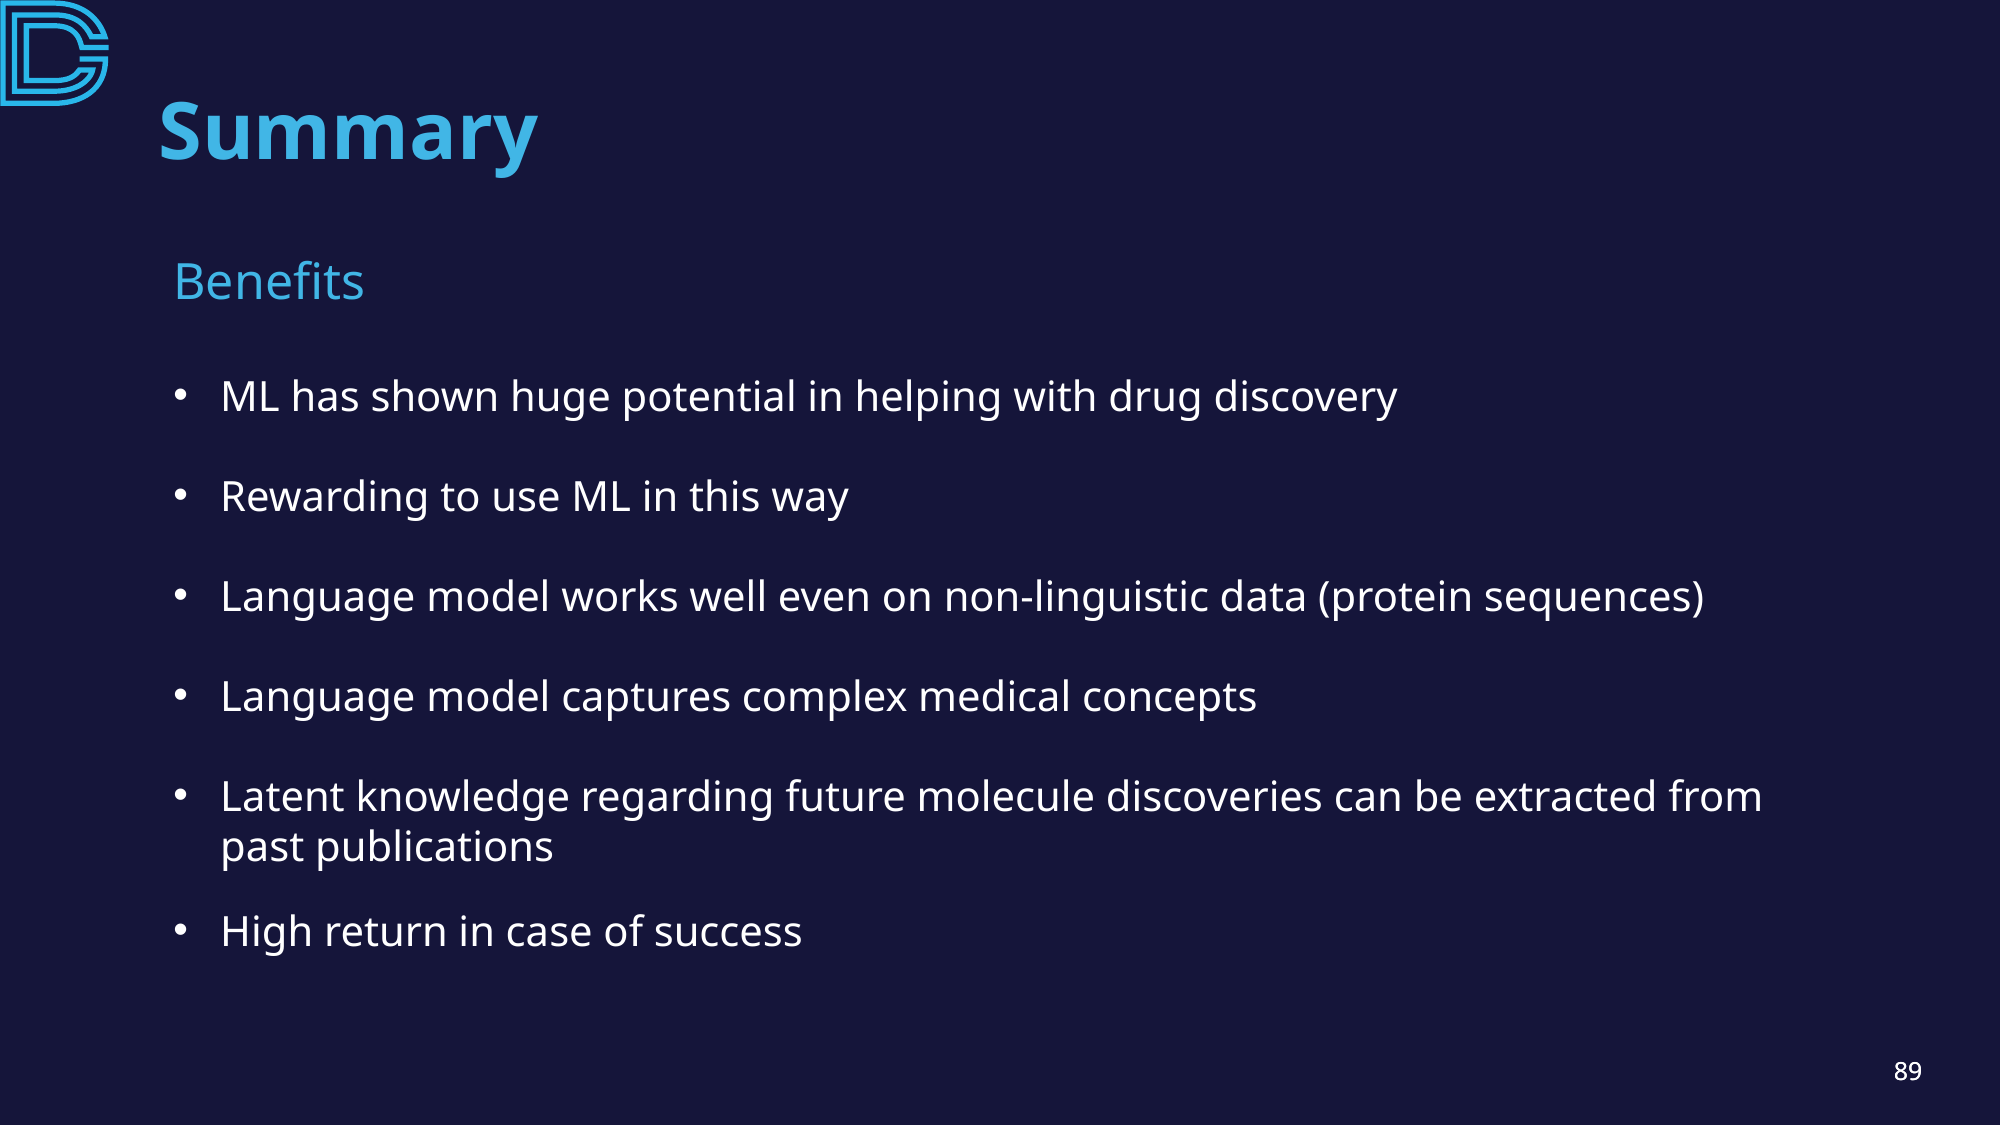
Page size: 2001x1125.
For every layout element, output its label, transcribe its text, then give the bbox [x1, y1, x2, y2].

title Summary [158, 91, 1923, 280]
slide_number 89 [1472, 746, 1923, 1125]
text_box Benefits ML has shown huge potential in helping with drug discovery Rewarding to use ML in this way Language model works well even on non-linguistic data (protein sequences) Language model captures complex medical concepts Latent knowledge regarding future molecule discoveries can be extracted from past publications High return in case of success [158, 241, 1809, 1012]
